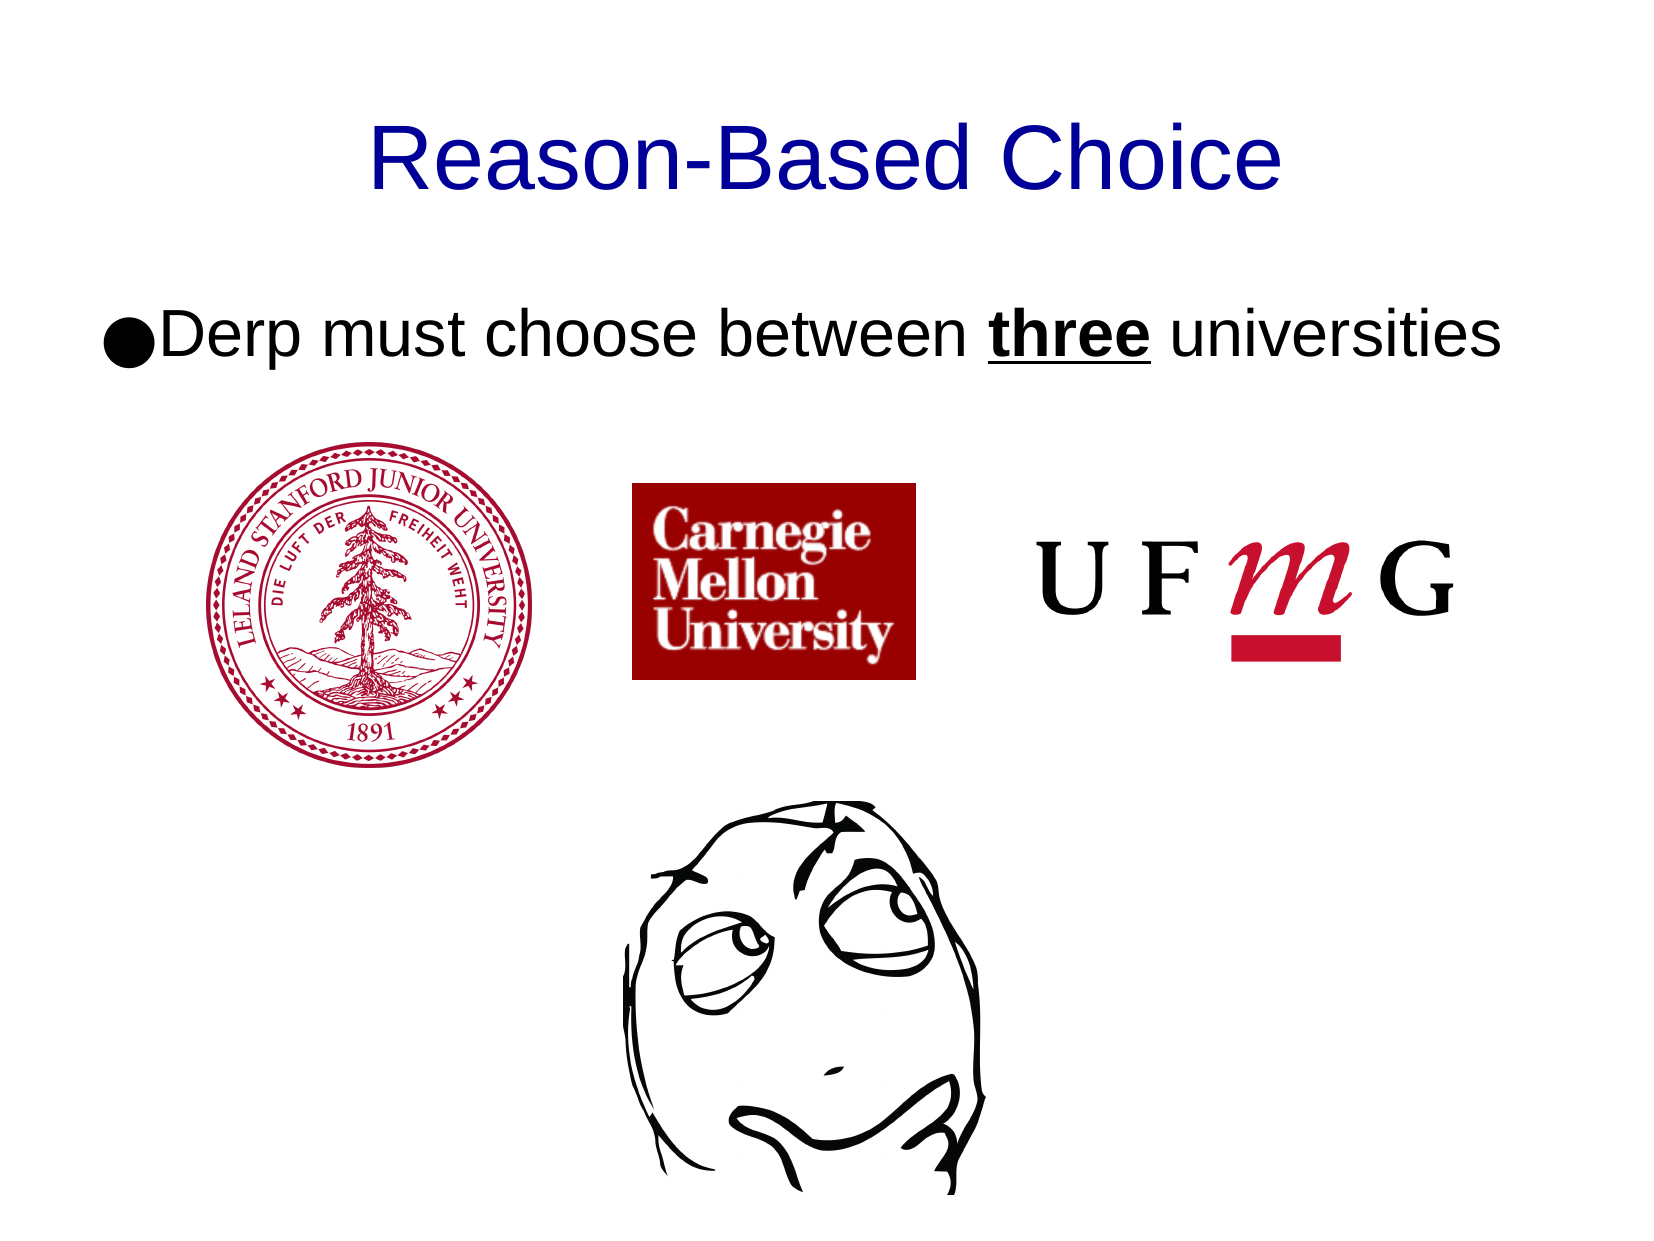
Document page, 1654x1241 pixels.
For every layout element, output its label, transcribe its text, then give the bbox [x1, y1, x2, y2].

text_box Reason-Based Choice [82, 49, 1571, 257]
picture [622, 801, 986, 1196]
text_box [197, 434, 523, 759]
text_box Derp must choose between three universities [82, 290, 1571, 1010]
picture [632, 483, 916, 680]
picture [206, 442, 532, 768]
picture [1018, 504, 1473, 683]
